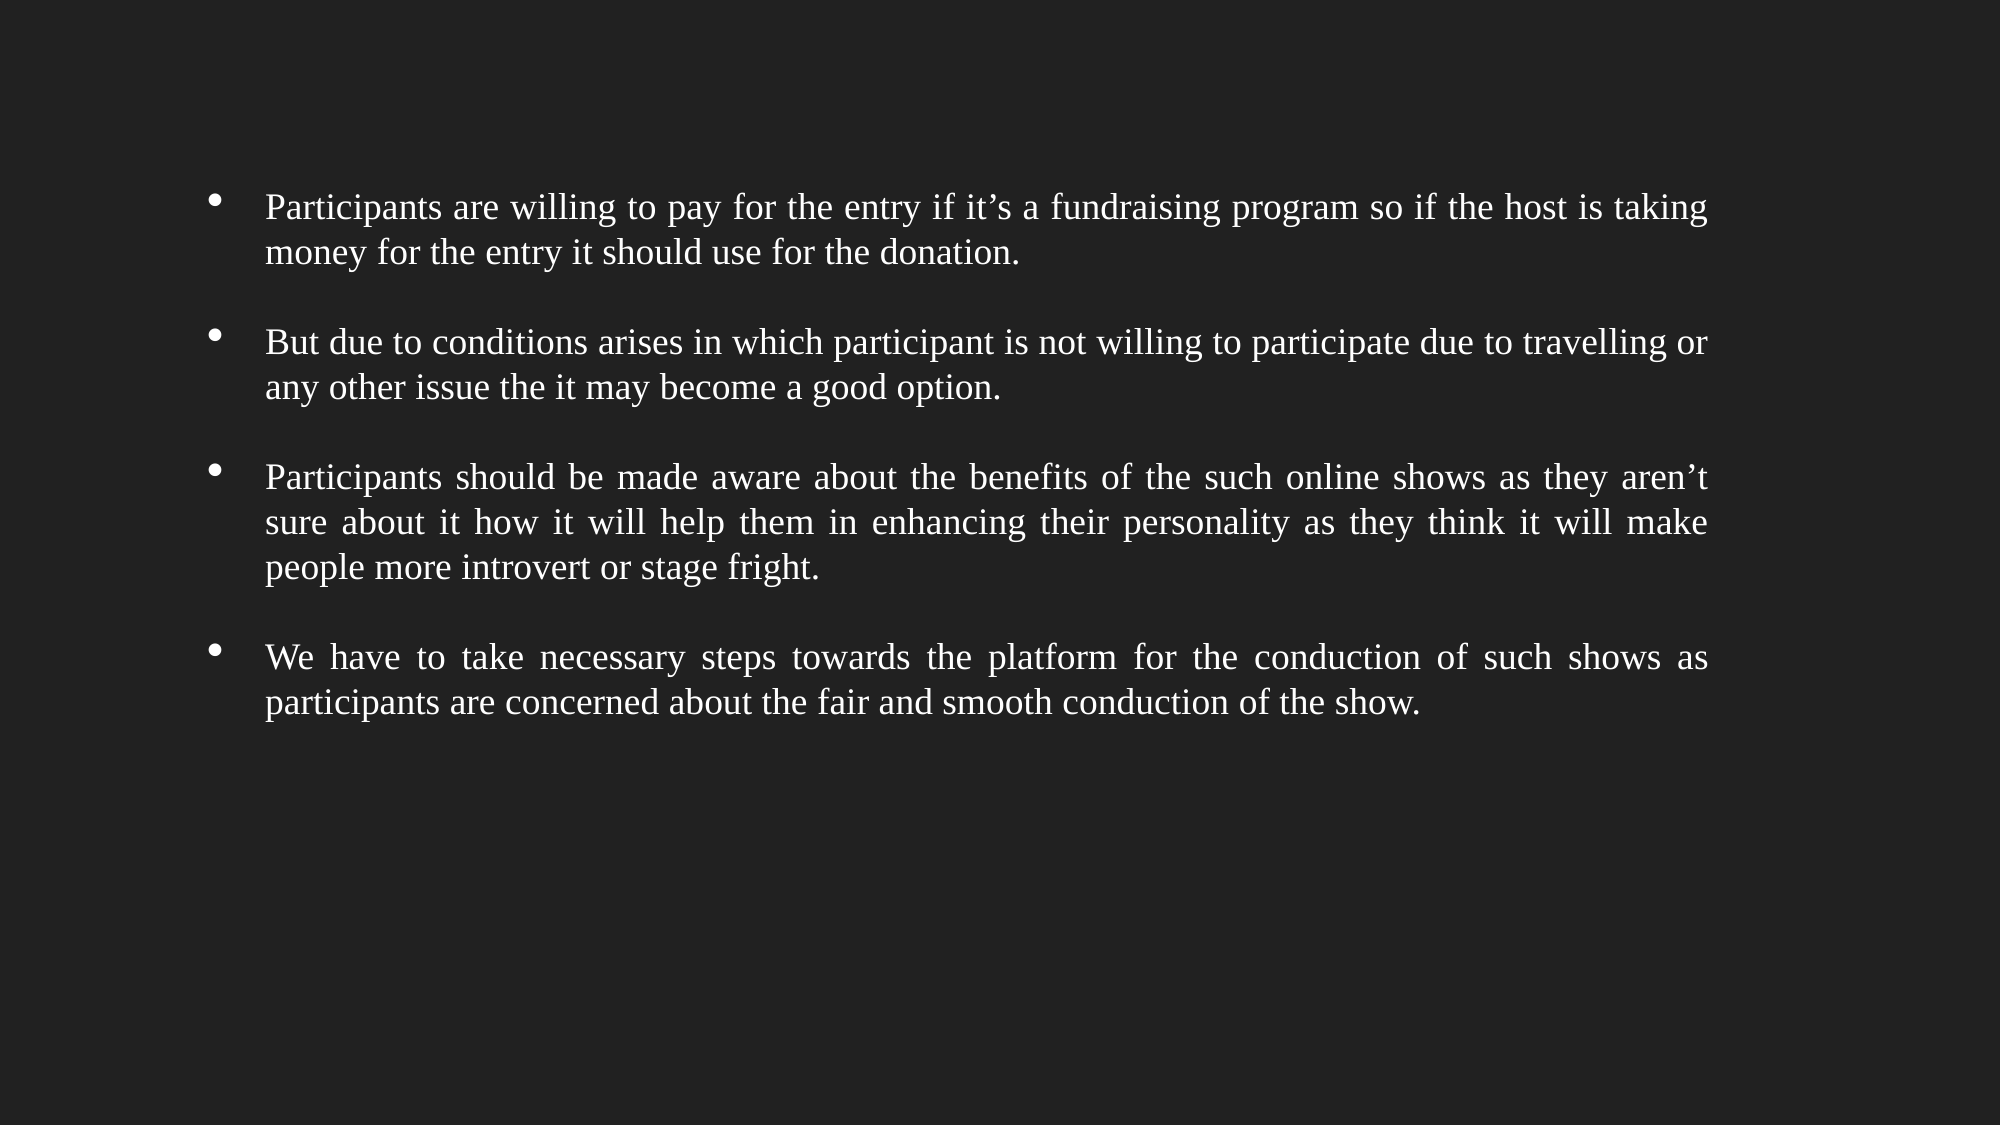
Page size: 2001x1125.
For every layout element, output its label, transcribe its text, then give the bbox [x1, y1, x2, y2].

text_box Participants are willing to pay for the entry if it’s a fundraising program so if the host is taking money for the entry it should use for the donation. But due to conditions arises in which participant is not willing to participate due to travelling or any other issue the it may become a good option. Participants should be made aware about the benefits of the such online shows as they aren’t sure about it how it will help them in enhancing their personality as they think it will make people more introvert or stage fright. We have to take necessary steps towards the platform for the conduction of such shows as participants are concerned about the fair and smooth conduction of the show. [194, 174, 1725, 775]
